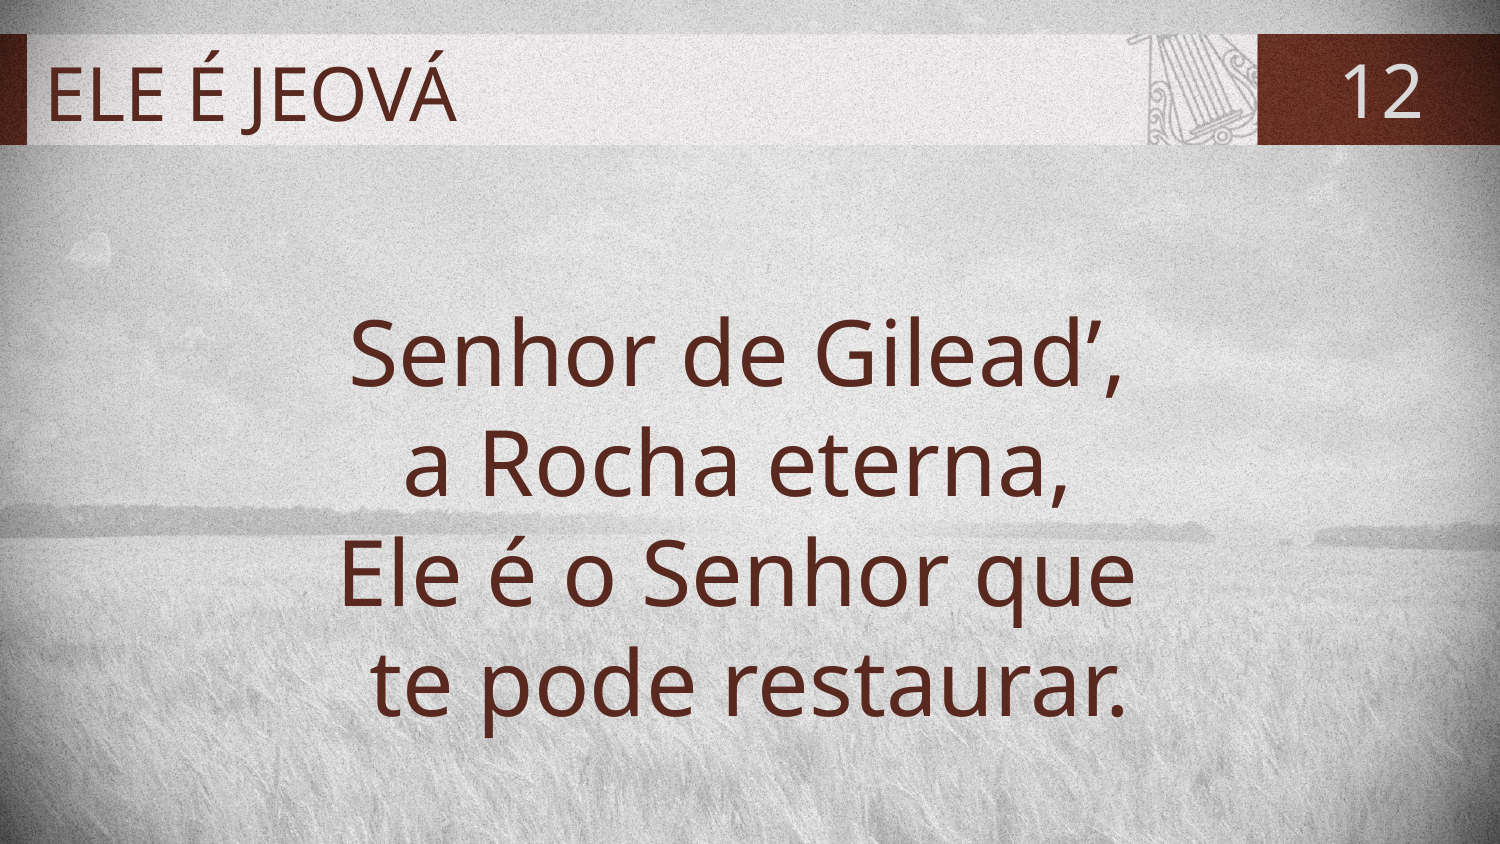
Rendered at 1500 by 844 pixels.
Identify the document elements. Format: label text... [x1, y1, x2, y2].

list Senhor de Gilead’, a Rocha eterna, Ele é o Senhor que te pode restaurar. [0, 185, 1500, 844]
picture [0, 0, 1500, 185]
list 12 [1281, 36, 1483, 143]
title ELE É JEOVÁ [29, 33, 1258, 151]
